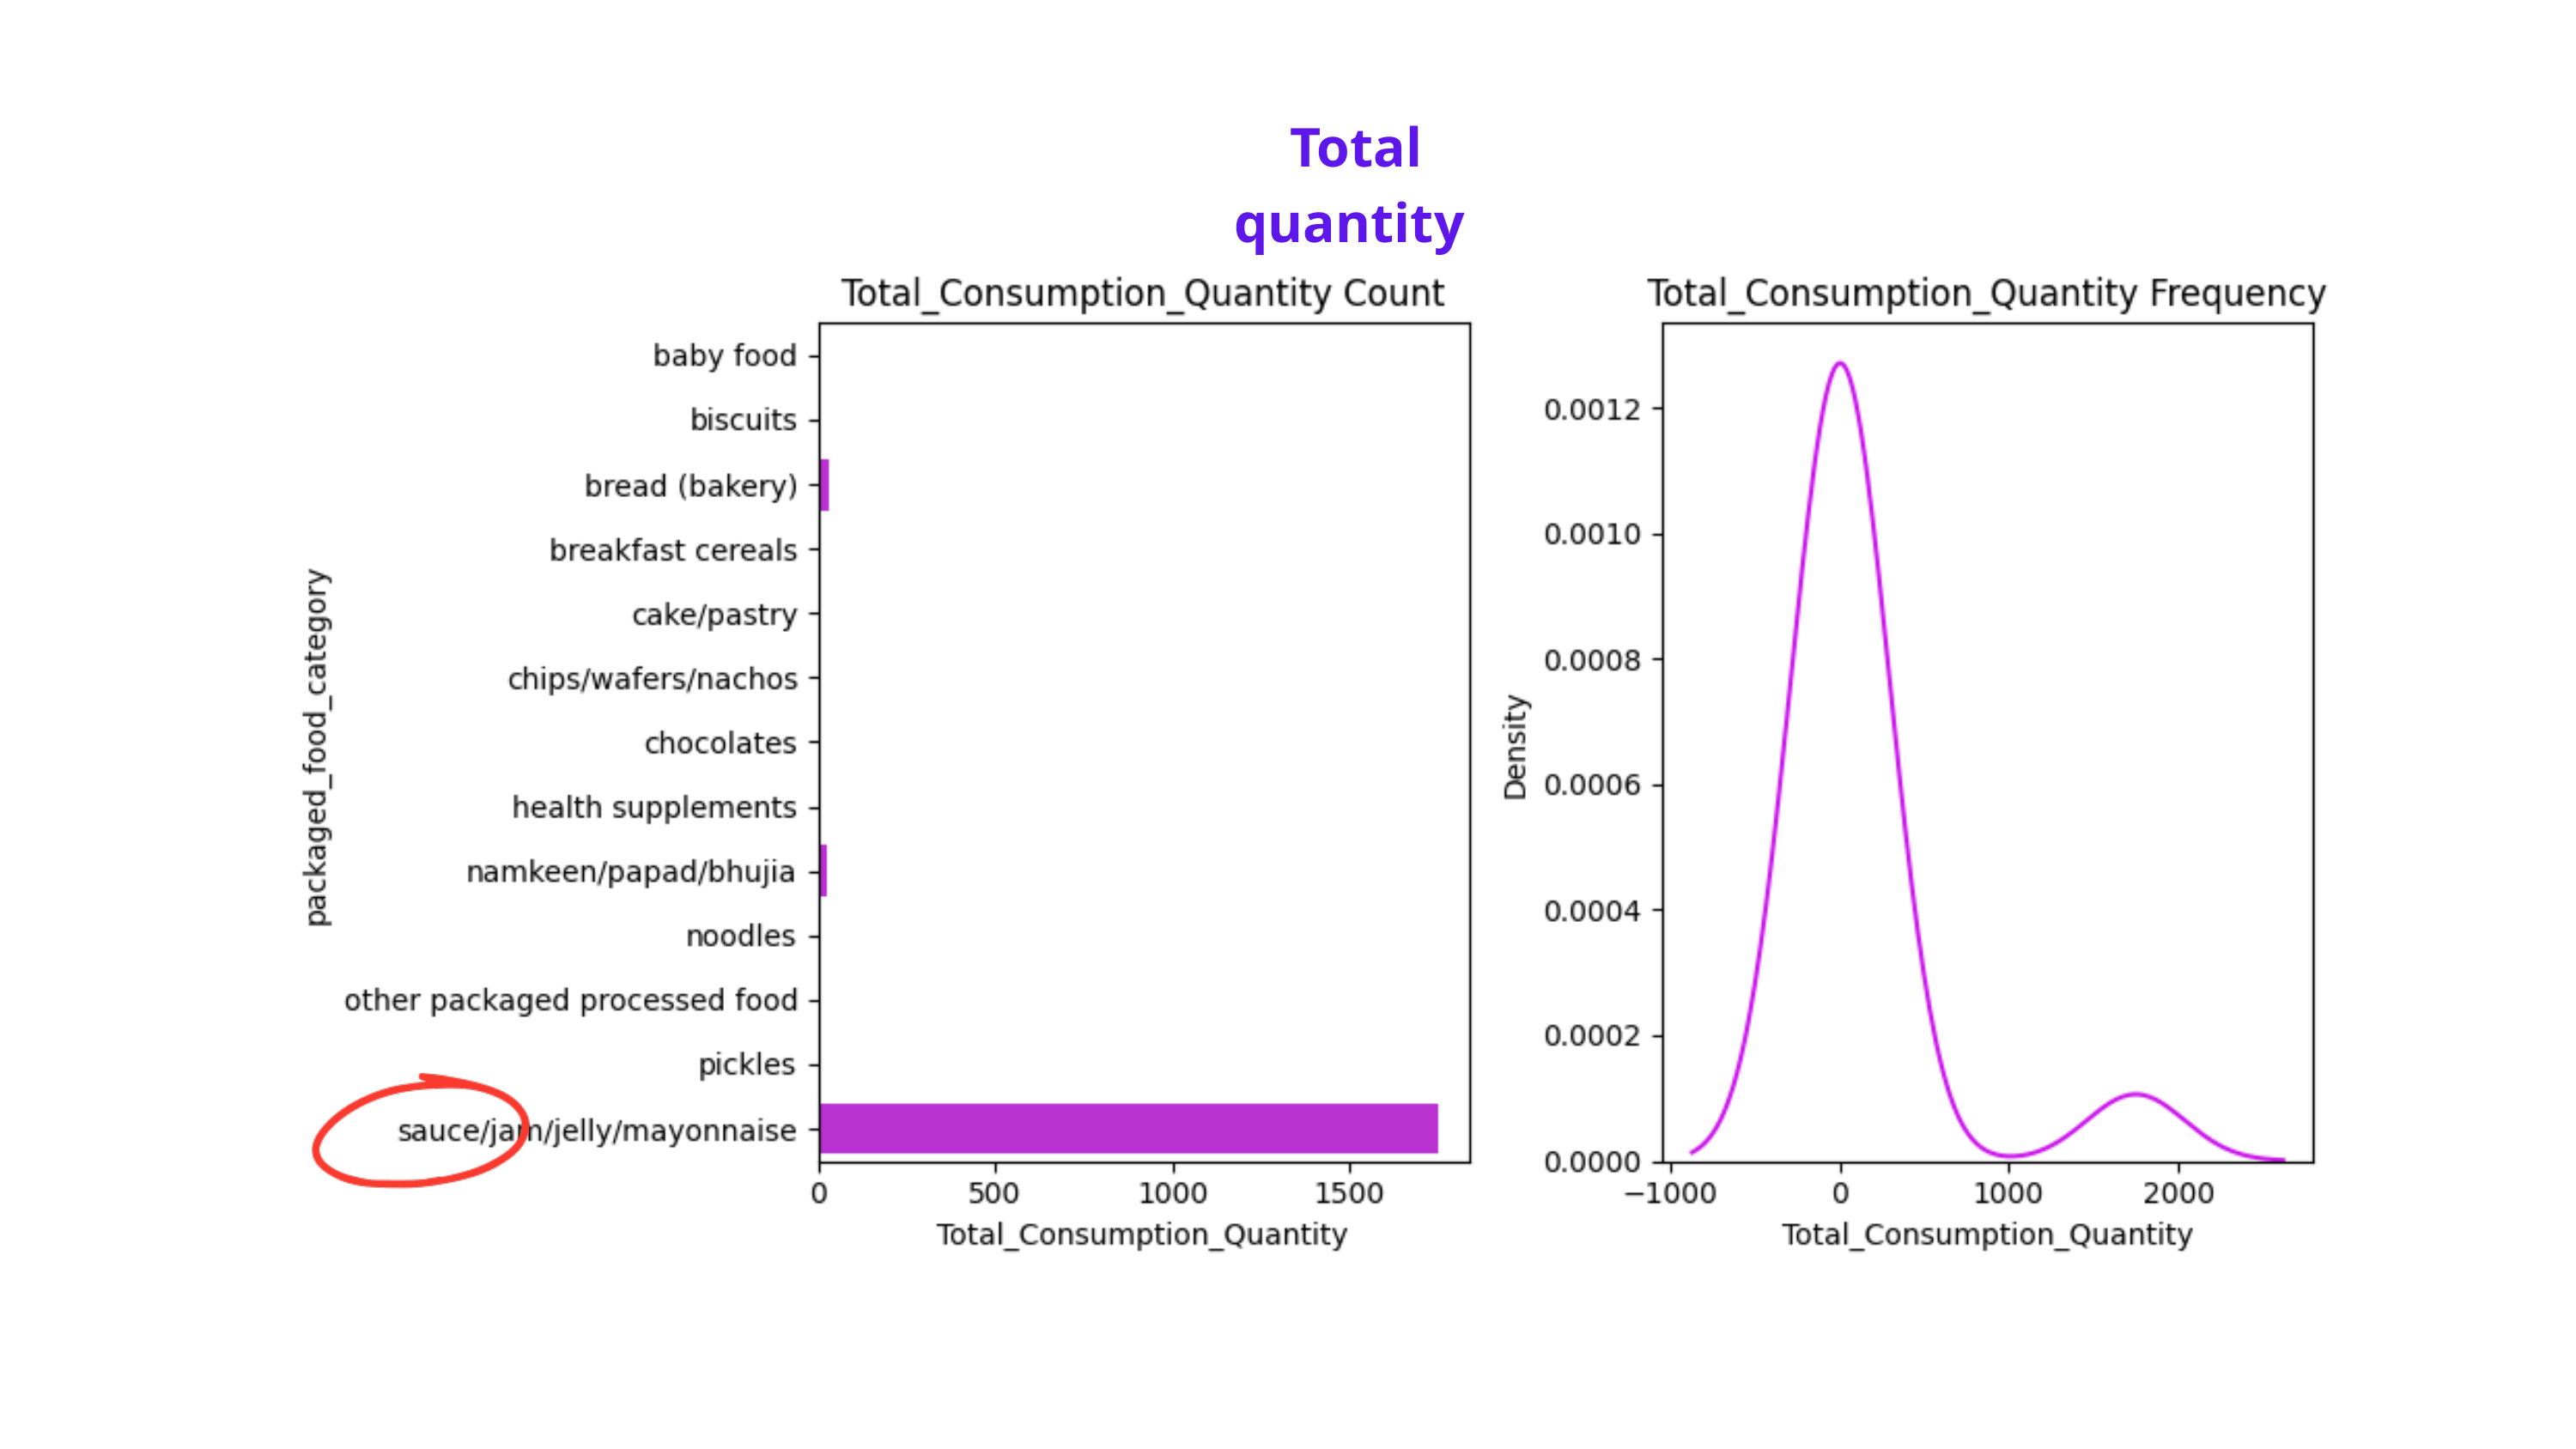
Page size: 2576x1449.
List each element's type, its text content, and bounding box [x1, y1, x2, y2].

text_box [312, 1073, 532, 1189]
text_box Total quantity [1213, 102, 1485, 253]
text_box [283, 257, 2348, 1272]
